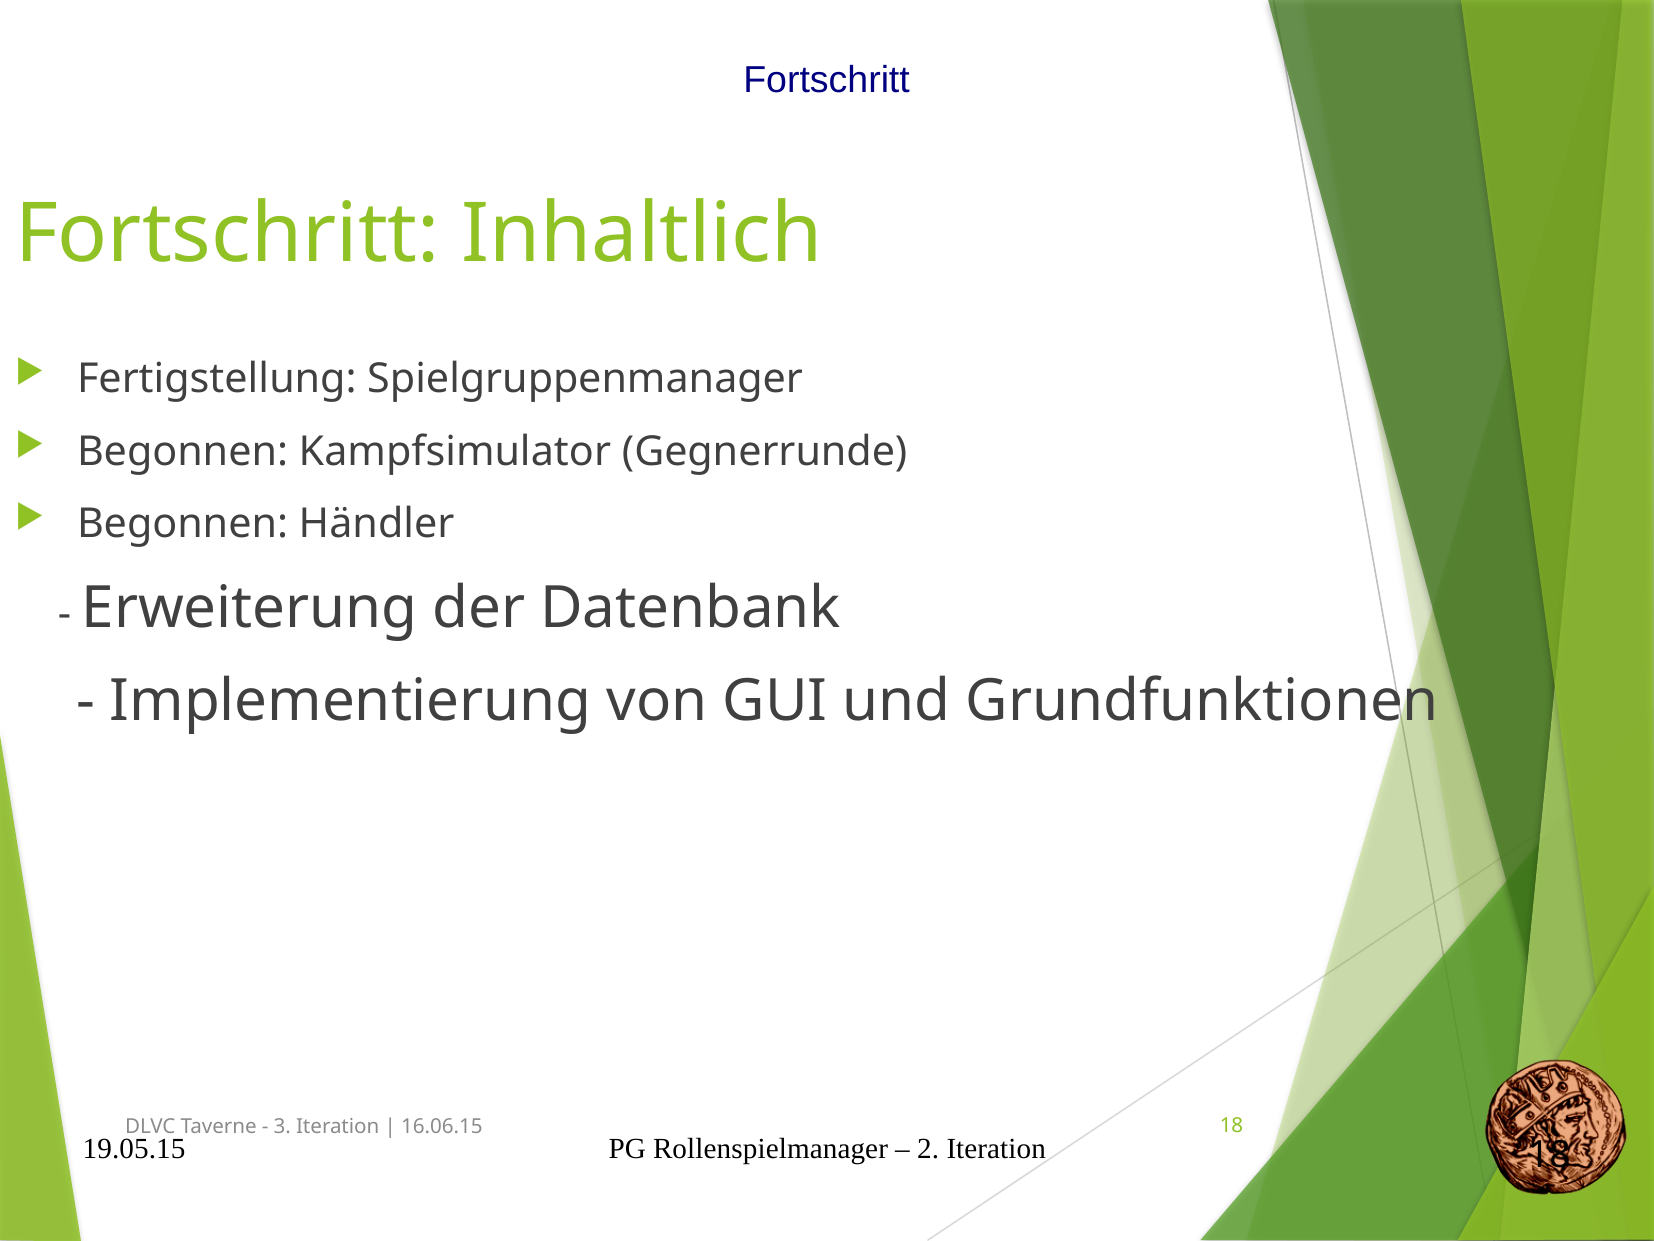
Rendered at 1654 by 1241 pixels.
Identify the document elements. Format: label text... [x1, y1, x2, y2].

slide_number 18 [1165, 1092, 1259, 1159]
text_box PG Rollenspielmanager – 2. Iteration [565, 1129, 1090, 1216]
title Fortschritt: Inhaltlich [0, 171, 1489, 394]
text_box 18 [1185, 1129, 1571, 1216]
list Fertigstellung: Spielgruppenmanager Begonnen: Kampfsimulator (Gegnerrunde) Begonnen: Händler - Erweiterung der Datenbank - Implementierung von GUI und Grundfunktionen [0, 343, 1455, 1063]
footer DLVC Taverne - 3. Iteration | 16.06.15 [110, 1092, 947, 1159]
text_box 19.05.15 [82, 1129, 468, 1216]
text_box Fortschritt [728, 47, 925, 107]
picture [1483, 1054, 1631, 1197]
